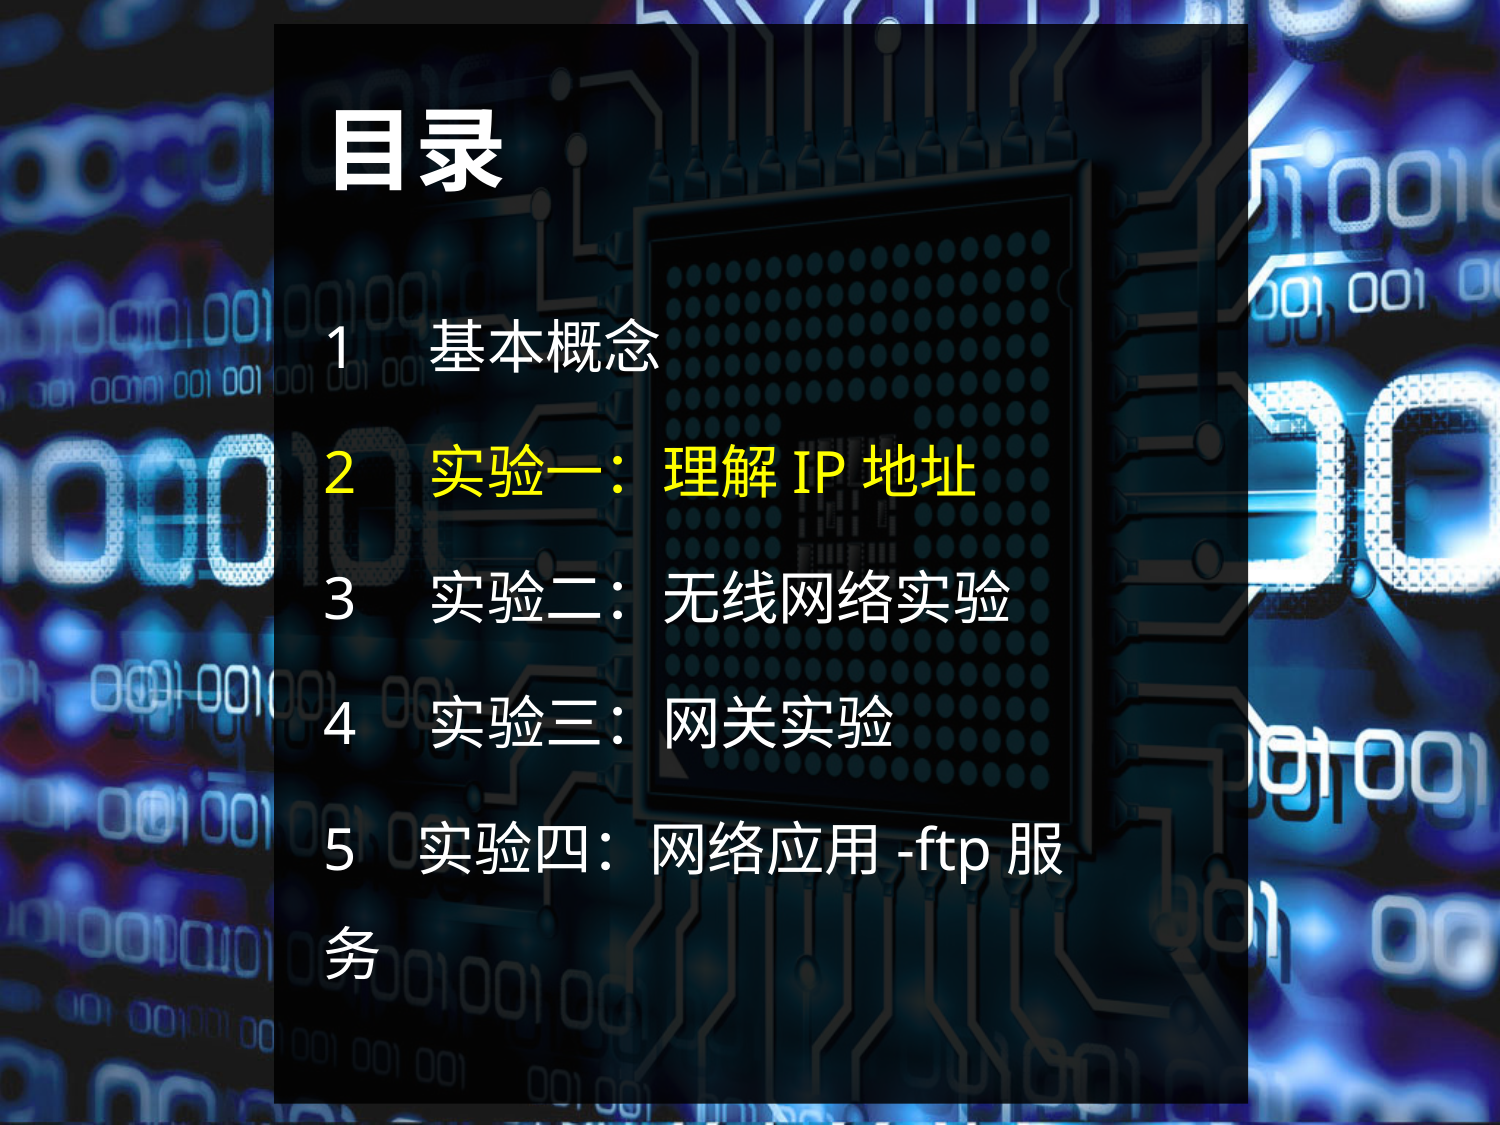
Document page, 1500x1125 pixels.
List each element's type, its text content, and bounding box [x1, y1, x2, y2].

text_box 目录 [308, 77, 1154, 230]
picture [0, 0, 1500, 1125]
text_box 1 基本概念 2 实验一：理解IP地址 3 实验二：无线网络实验 4 实验三：网关实验 5 实验四：网络应用-ftp服务 [308, 267, 1136, 1052]
text_box [274, 24, 1249, 1104]
